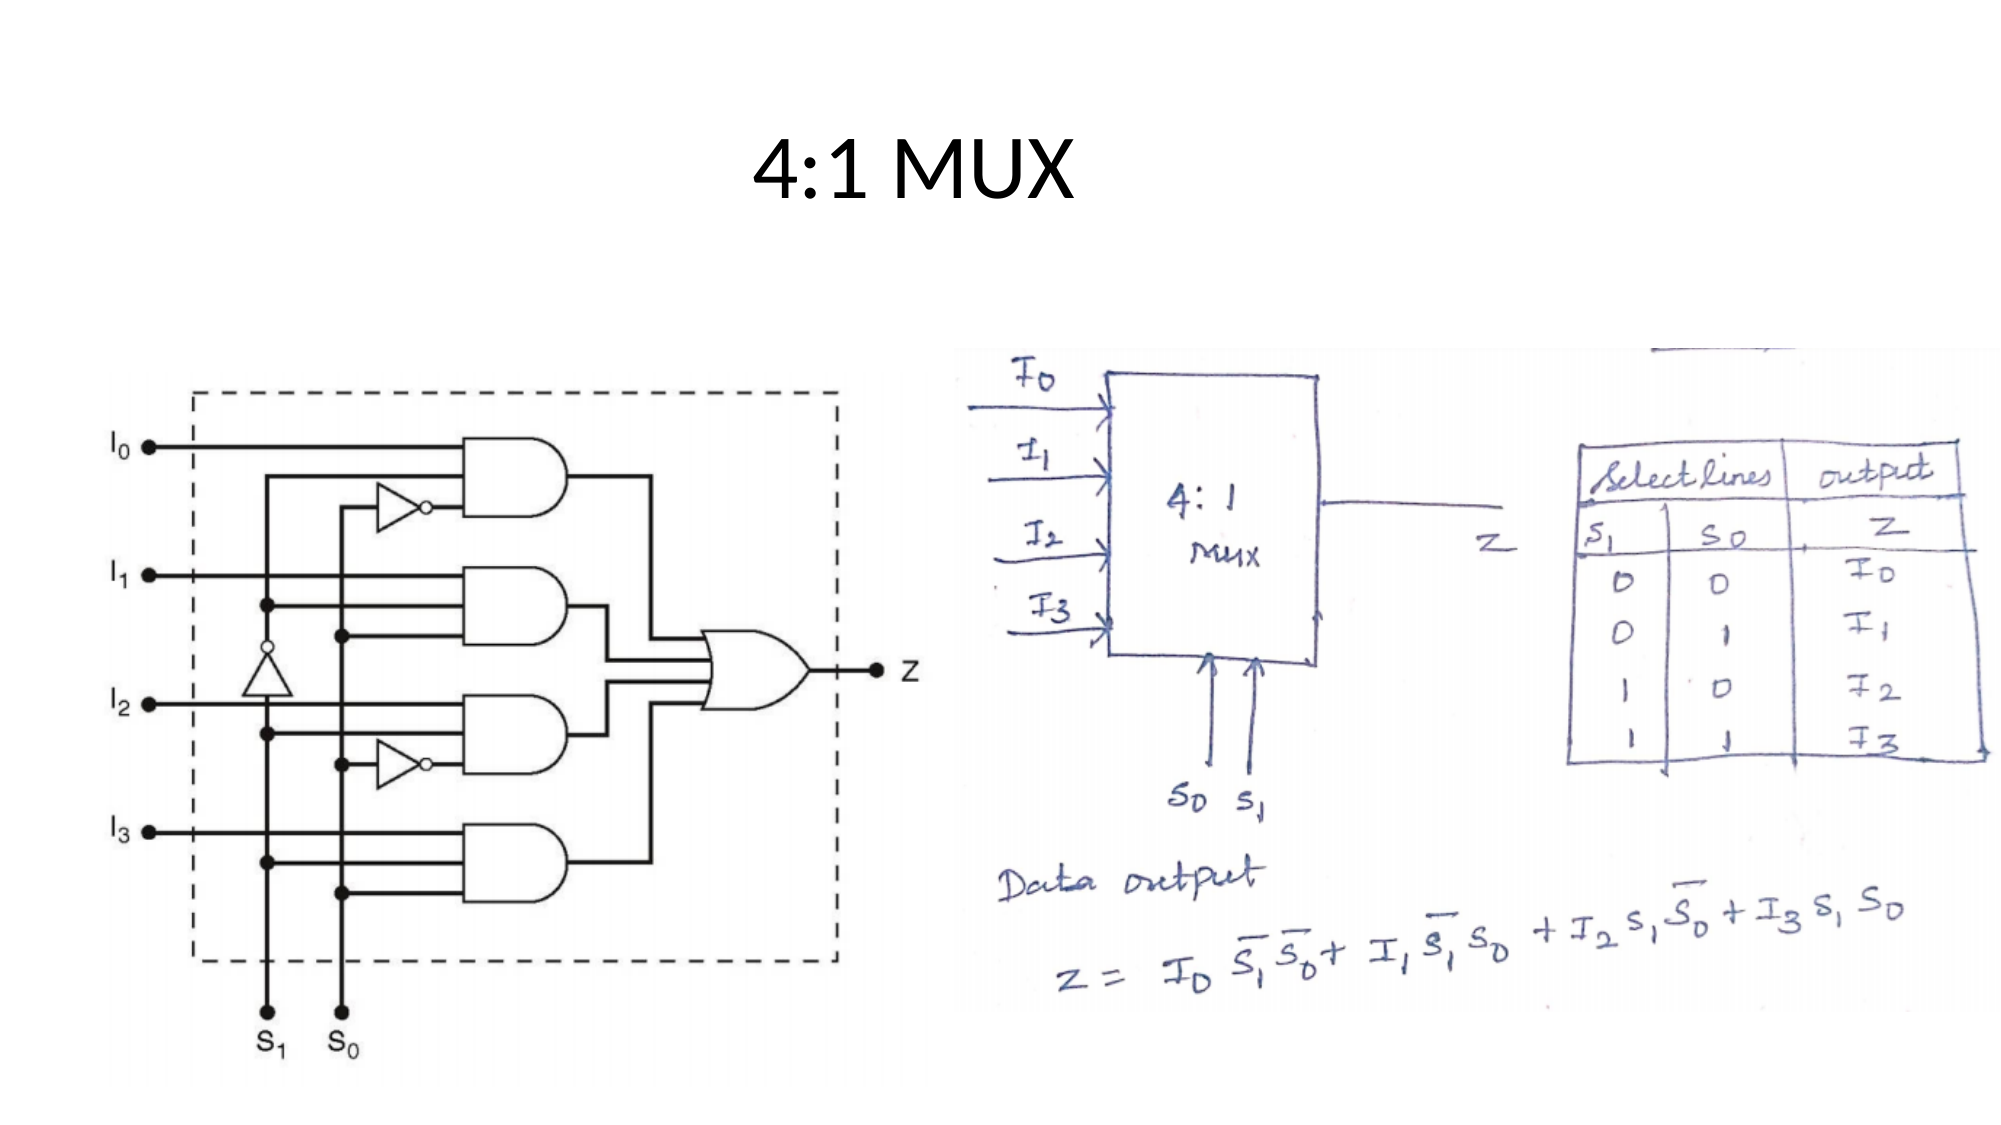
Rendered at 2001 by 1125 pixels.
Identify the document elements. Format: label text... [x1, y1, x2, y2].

title 4:1 MUX [137, 59, 1863, 278]
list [86, 372, 933, 1087]
picture [954, 348, 2000, 1012]
